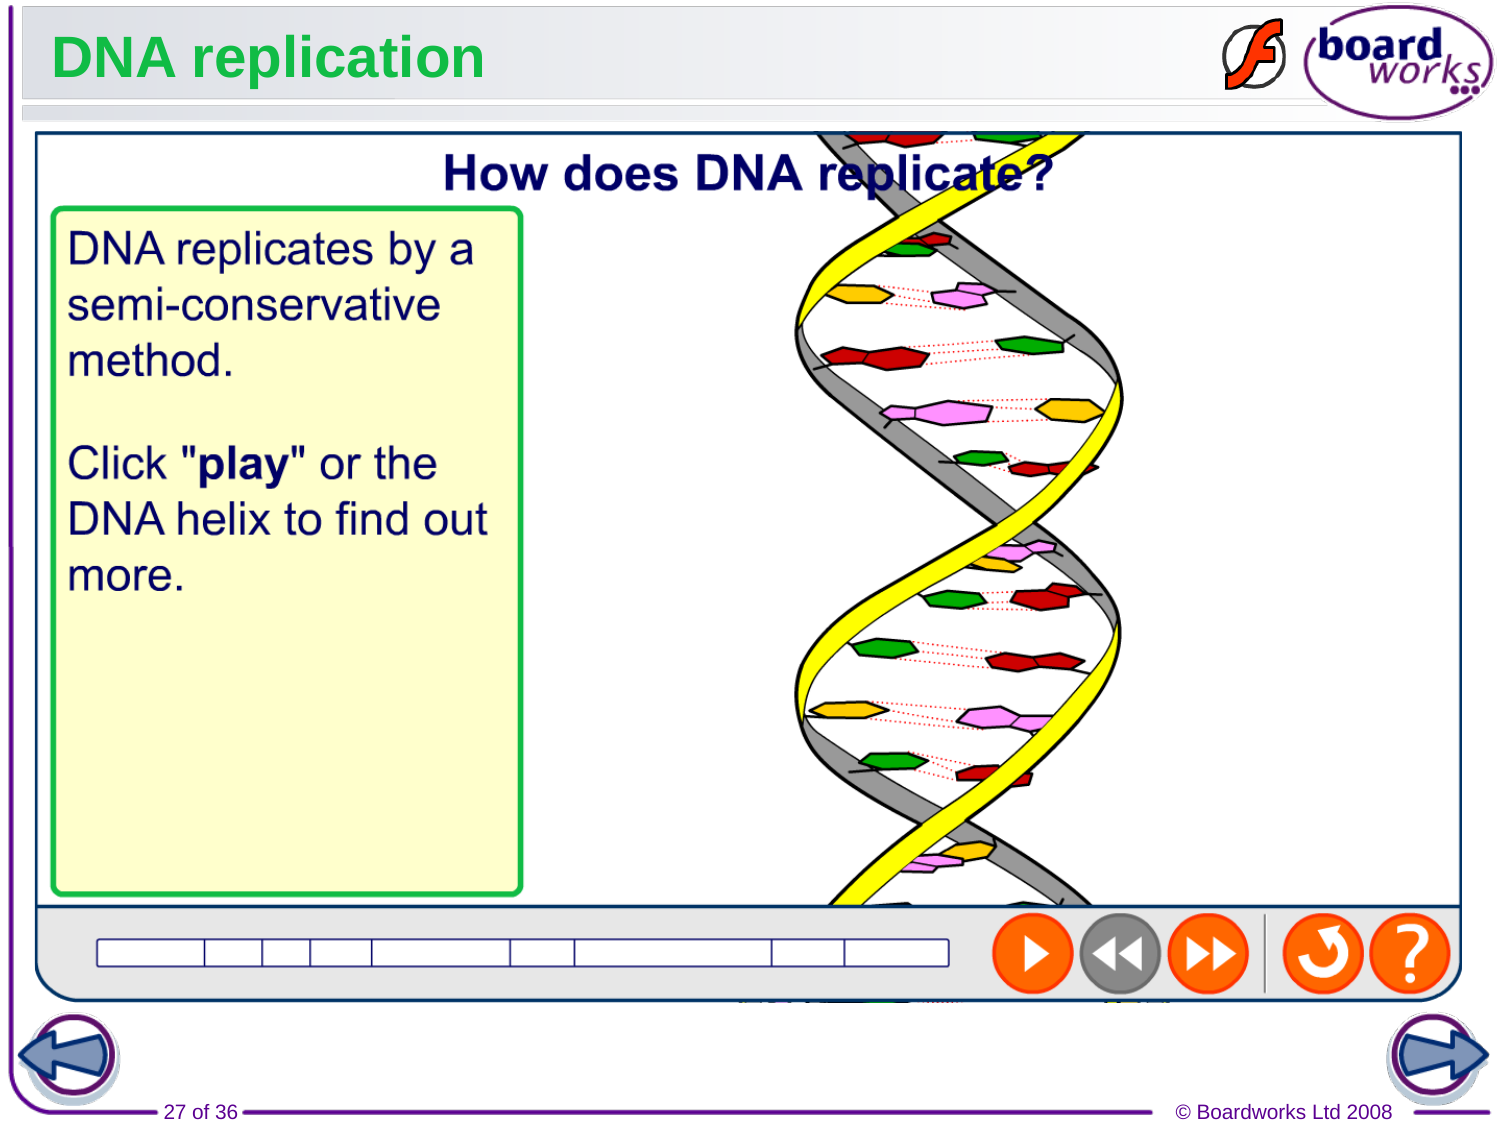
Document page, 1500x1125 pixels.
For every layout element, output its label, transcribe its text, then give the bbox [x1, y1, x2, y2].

title DNA replication [36, 8, 1225, 100]
picture [0, 0, 1500, 1125]
